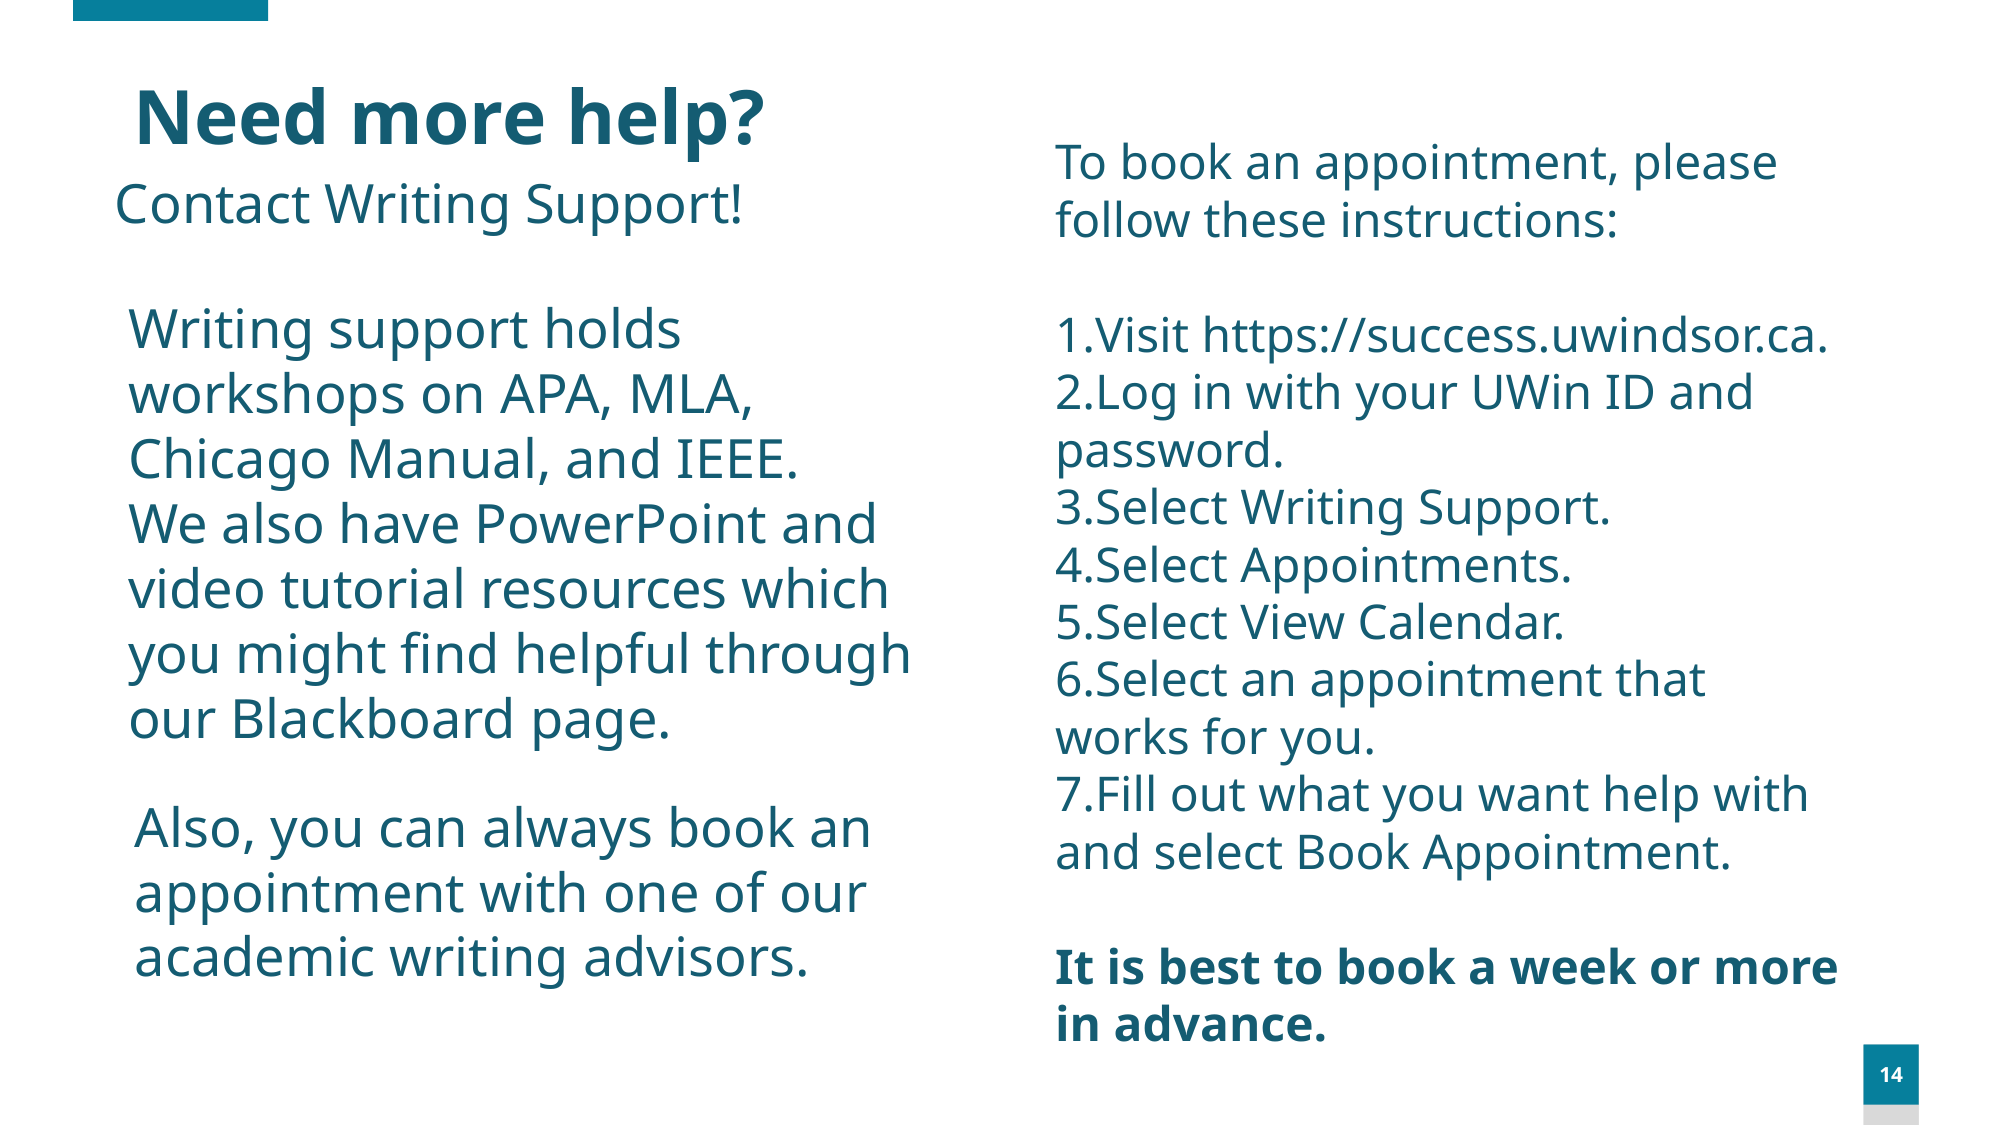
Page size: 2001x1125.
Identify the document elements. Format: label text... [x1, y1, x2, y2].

list To book an appointment, please follow these instructions: Visit https://success.uwindsor.ca. Log in with your UWin ID and password. Select Writing Support. Select Appointments. Select View Calendar. Select an appointment that works for you. Fill out what you want help with and select Book Appointment. It is best to book a week or more in advance. [1040, 124, 1868, 709]
text_box Contact Writing Support! [100, 161, 832, 242]
text_box Need more help? [118, 61, 923, 167]
text_box Writing support holds workshops on APA, MLA, Chicago Manual, and IEEE. We also have PowerPoint and video tutorial resources which you might find helpful through our Blackboard page. [38, 287, 936, 757]
text_box Also, you can always book an appointment with one of our academic writing advisors. [45, 785, 930, 996]
